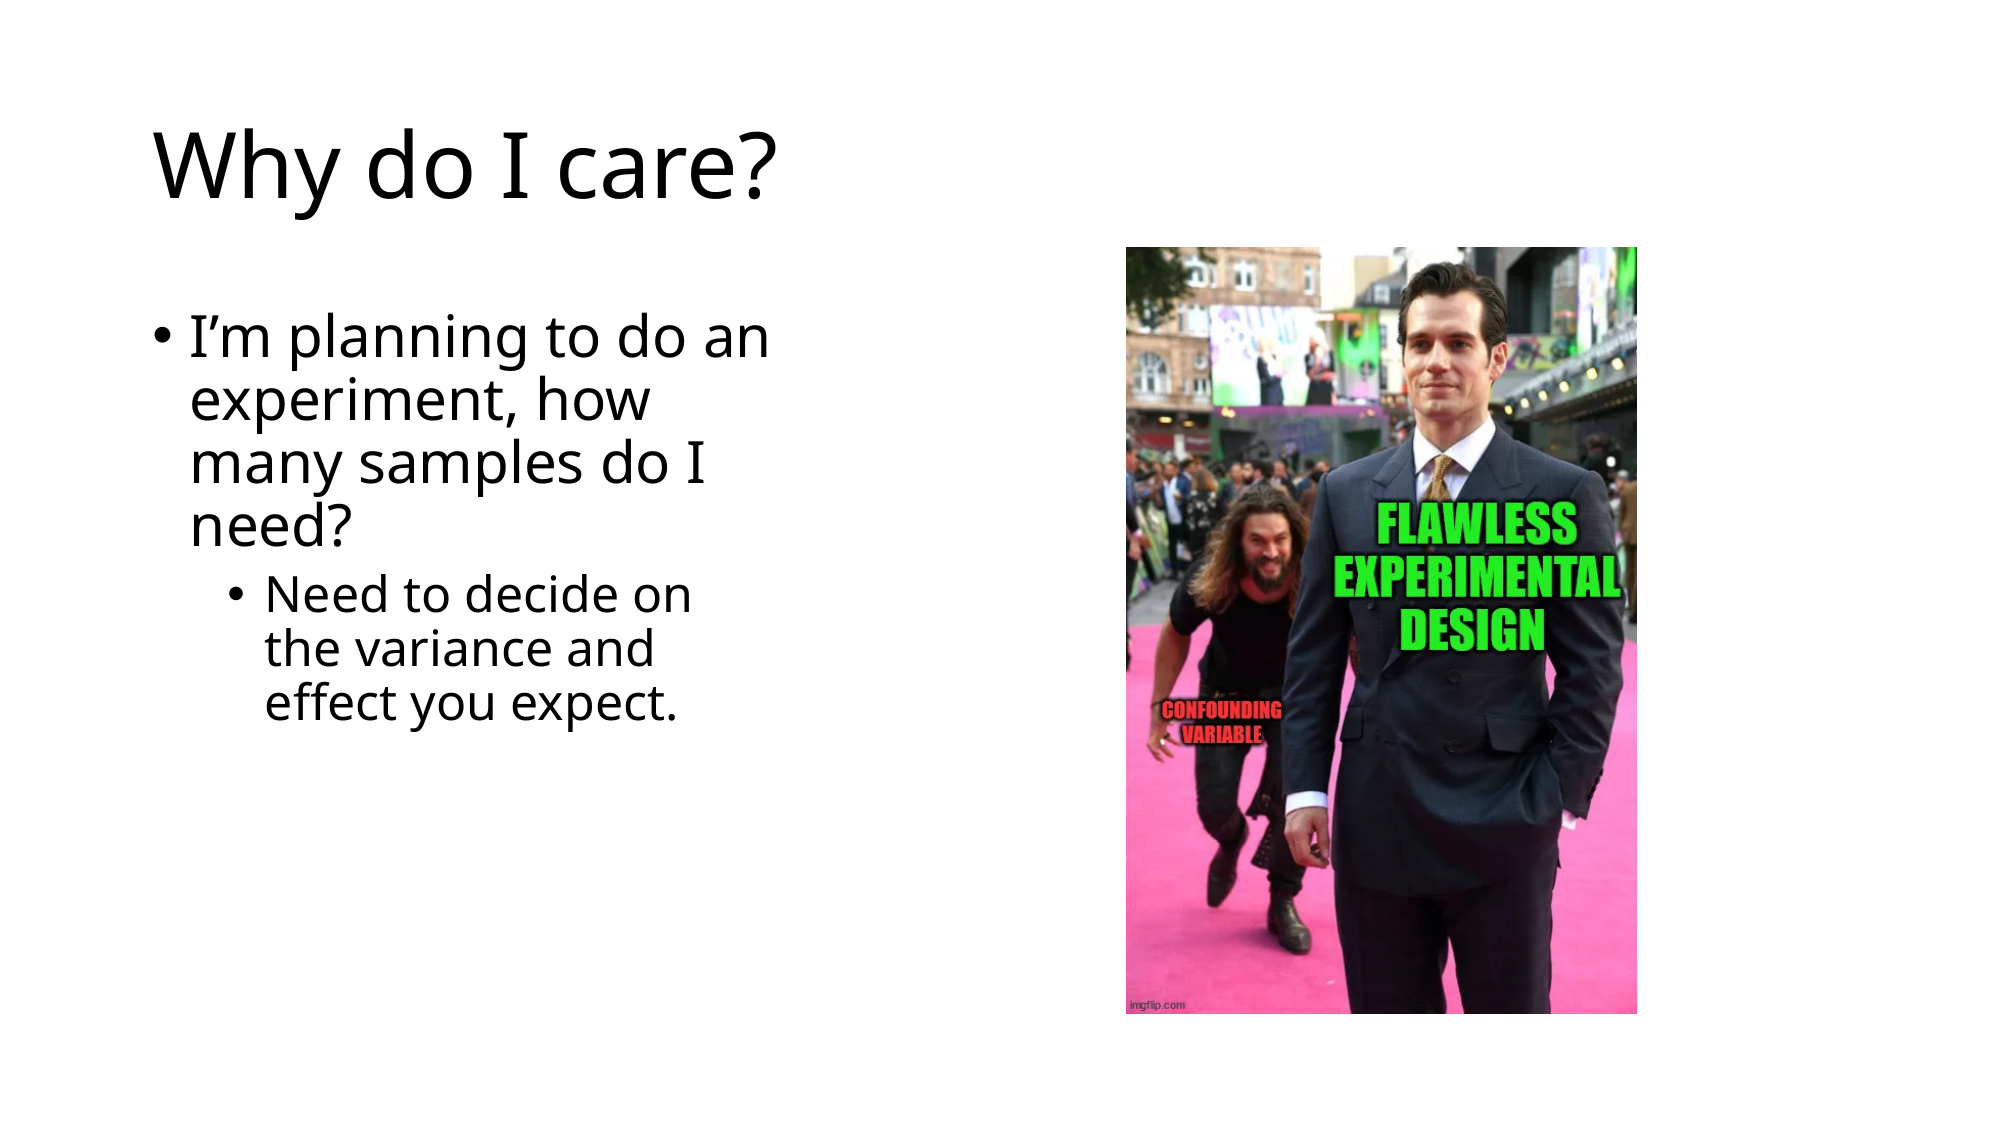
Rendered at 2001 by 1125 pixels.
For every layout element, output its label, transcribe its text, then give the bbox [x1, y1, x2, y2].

picture [1125, 247, 1637, 1014]
title Why do I care? [137, 59, 1863, 278]
list I’m planning to do an experiment, how many samples do I need? Need to decide on the variance and effect you expect. [137, 299, 788, 1014]
